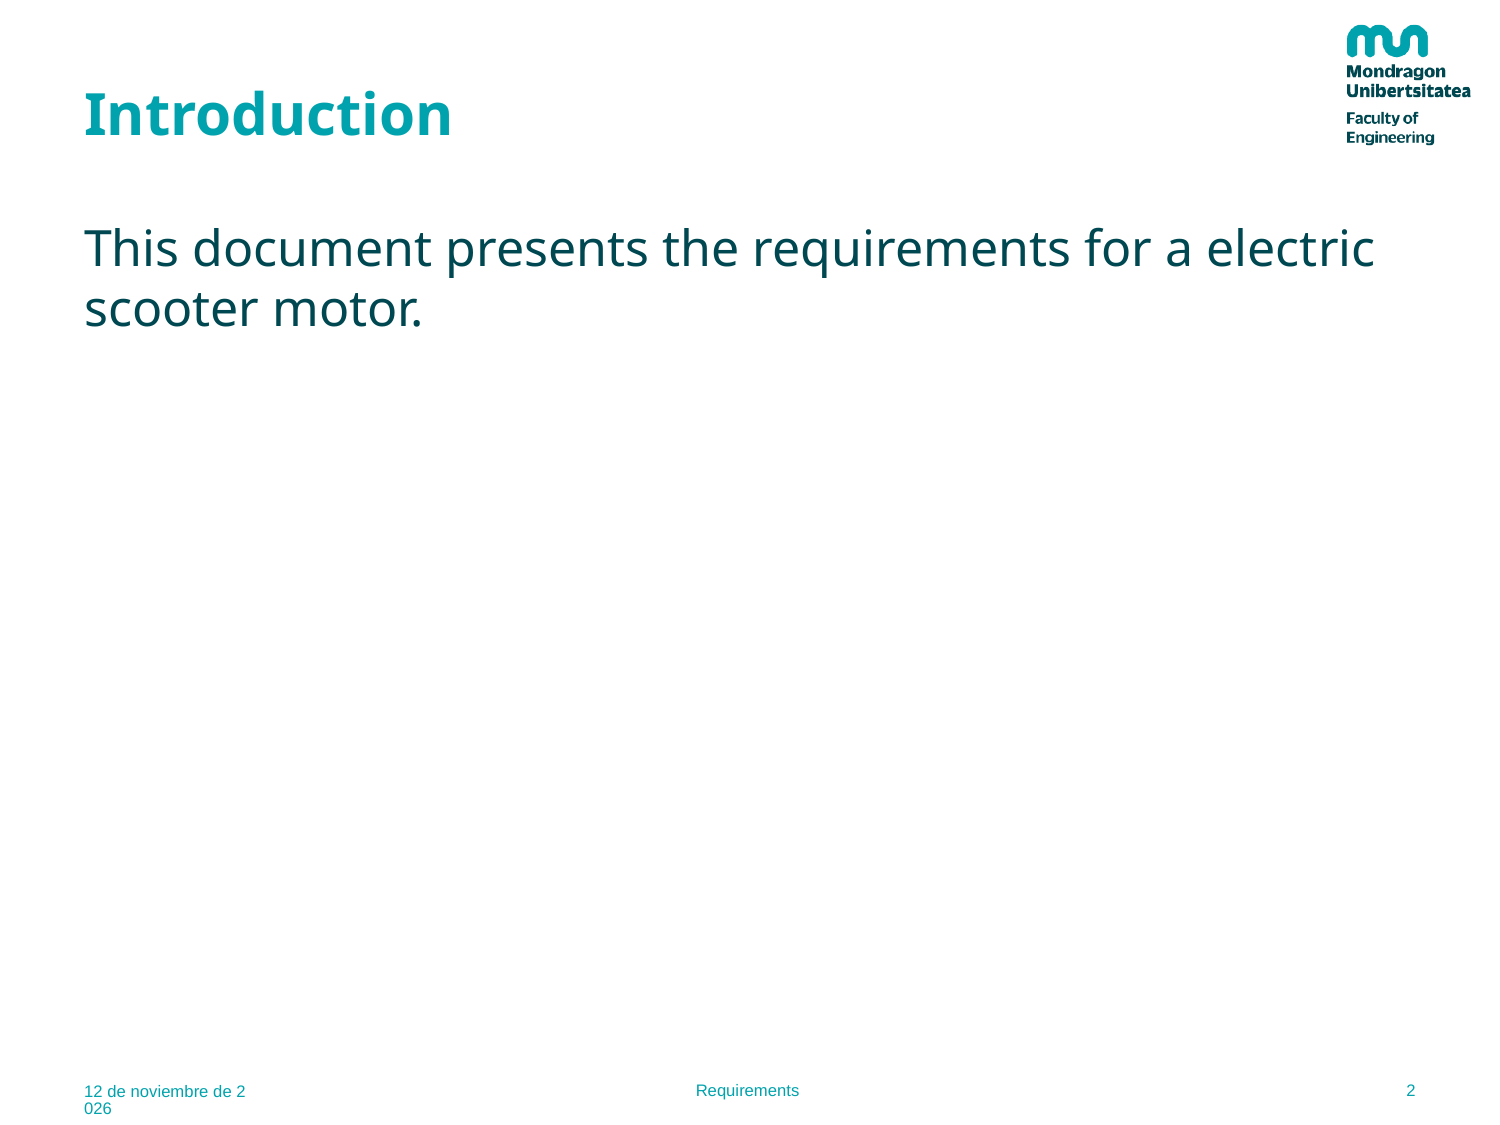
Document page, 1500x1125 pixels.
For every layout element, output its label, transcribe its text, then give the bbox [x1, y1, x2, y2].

title Introduction [69, 77, 1327, 148]
picture [1319, 0, 1500, 170]
list This document presents the requirements for a electric scooter motor. [69, 209, 1431, 999]
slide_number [69, 1060, 263, 1121]
slide_number 2 [1248, 1059, 1431, 1120]
footer Requirements [356, 1059, 1140, 1120]
